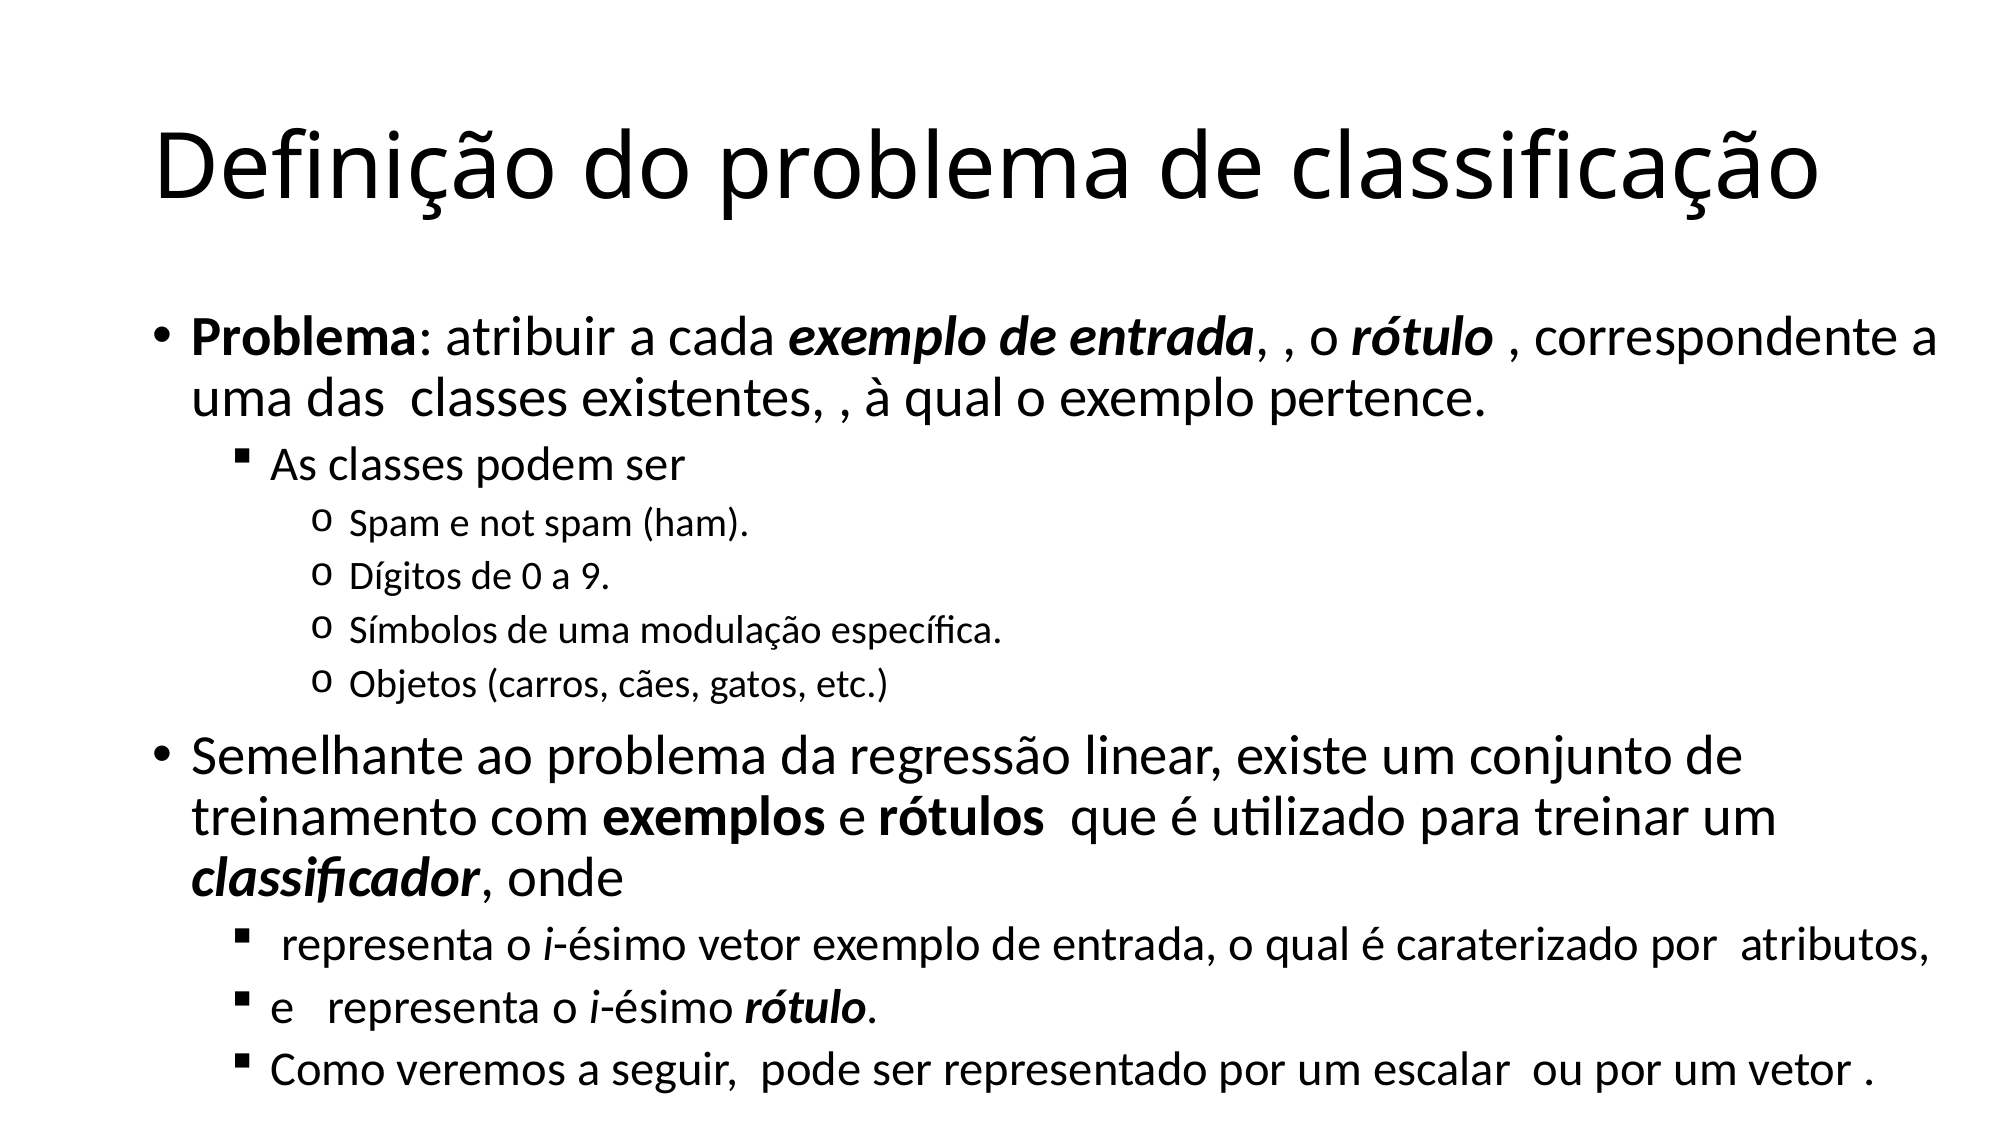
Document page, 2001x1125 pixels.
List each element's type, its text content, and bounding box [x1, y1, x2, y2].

title Definição do problema de classificação [137, 59, 1863, 278]
